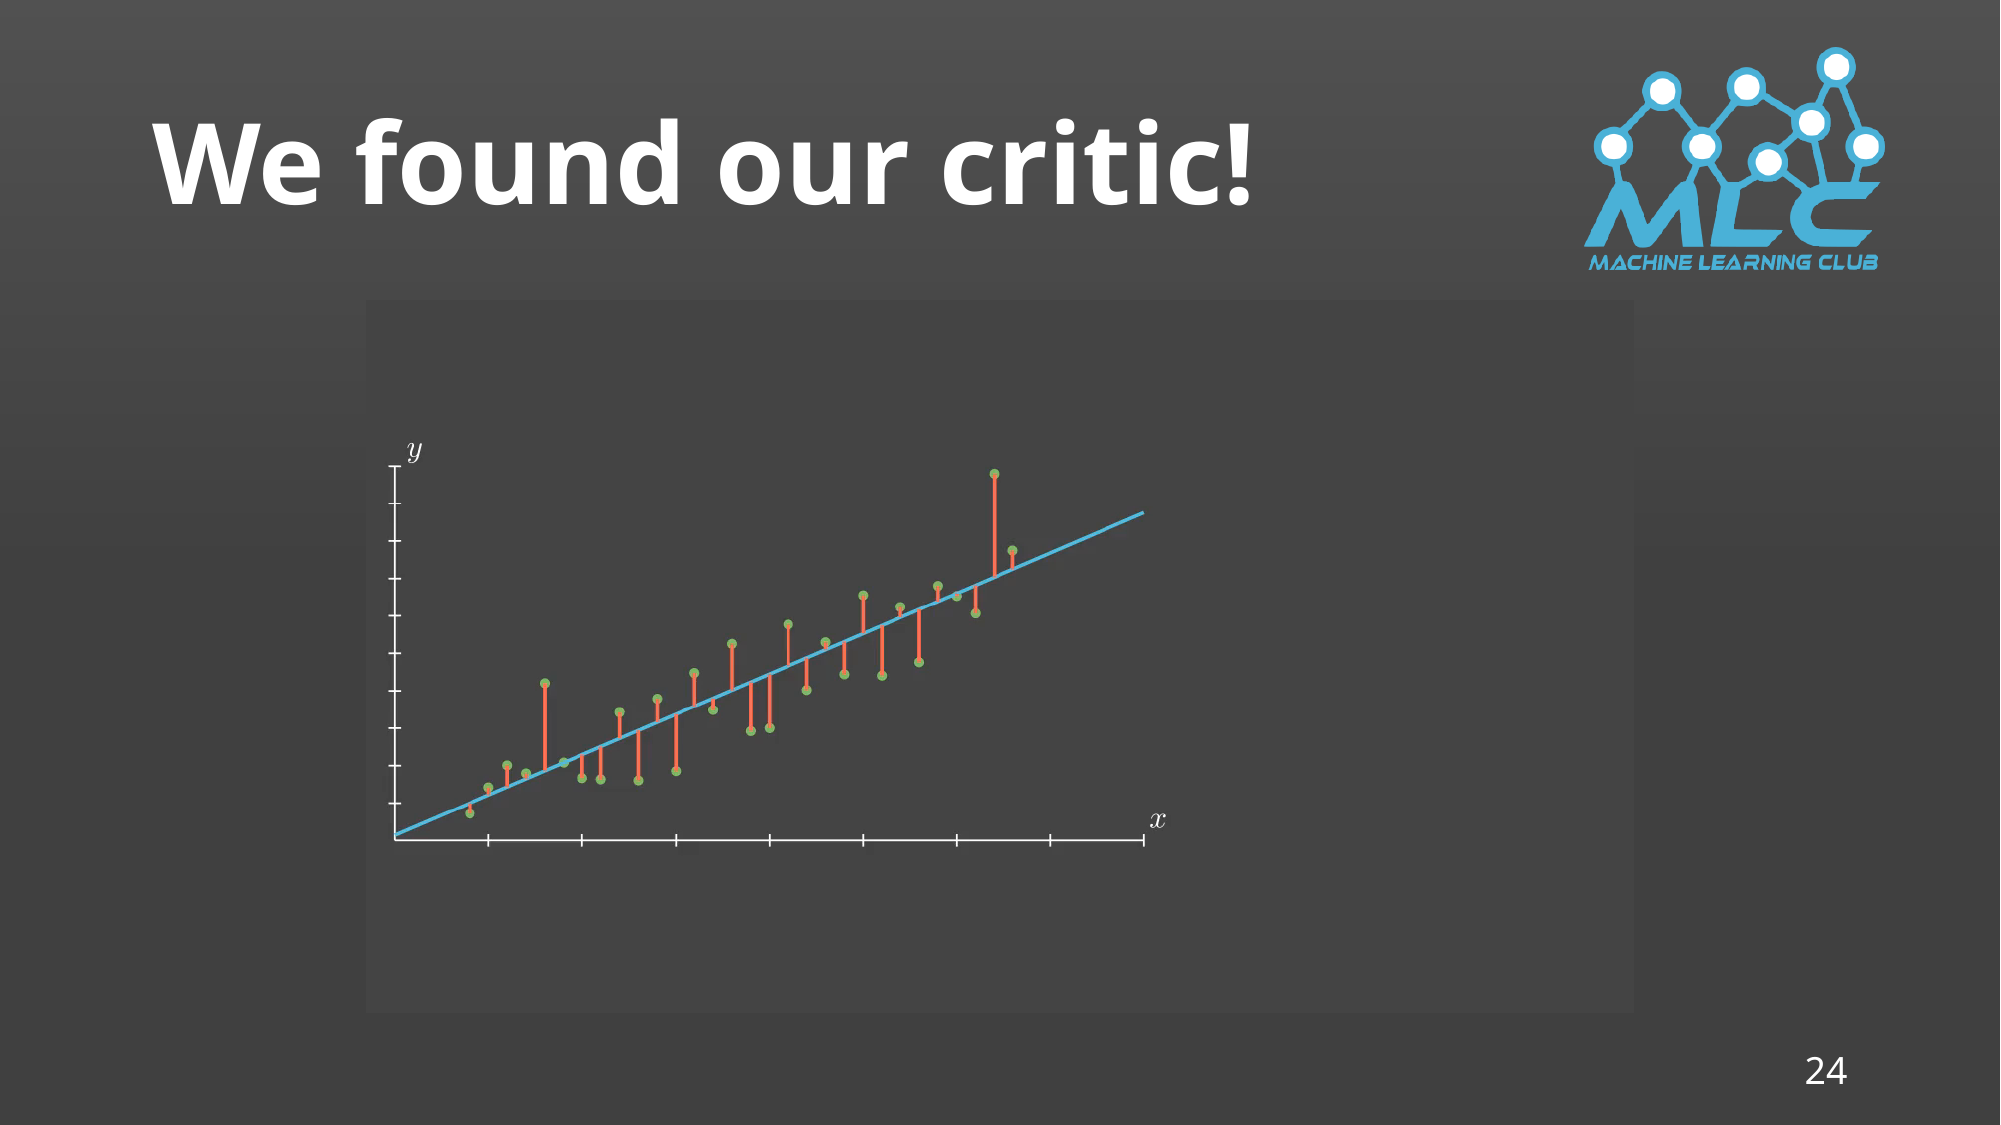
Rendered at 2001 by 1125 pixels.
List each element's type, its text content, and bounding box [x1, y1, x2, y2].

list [365, 299, 1635, 1014]
picture [1584, 47, 1885, 270]
title We found our critic! [137, 59, 1571, 278]
slide_number 24 [1412, 1042, 1863, 1103]
